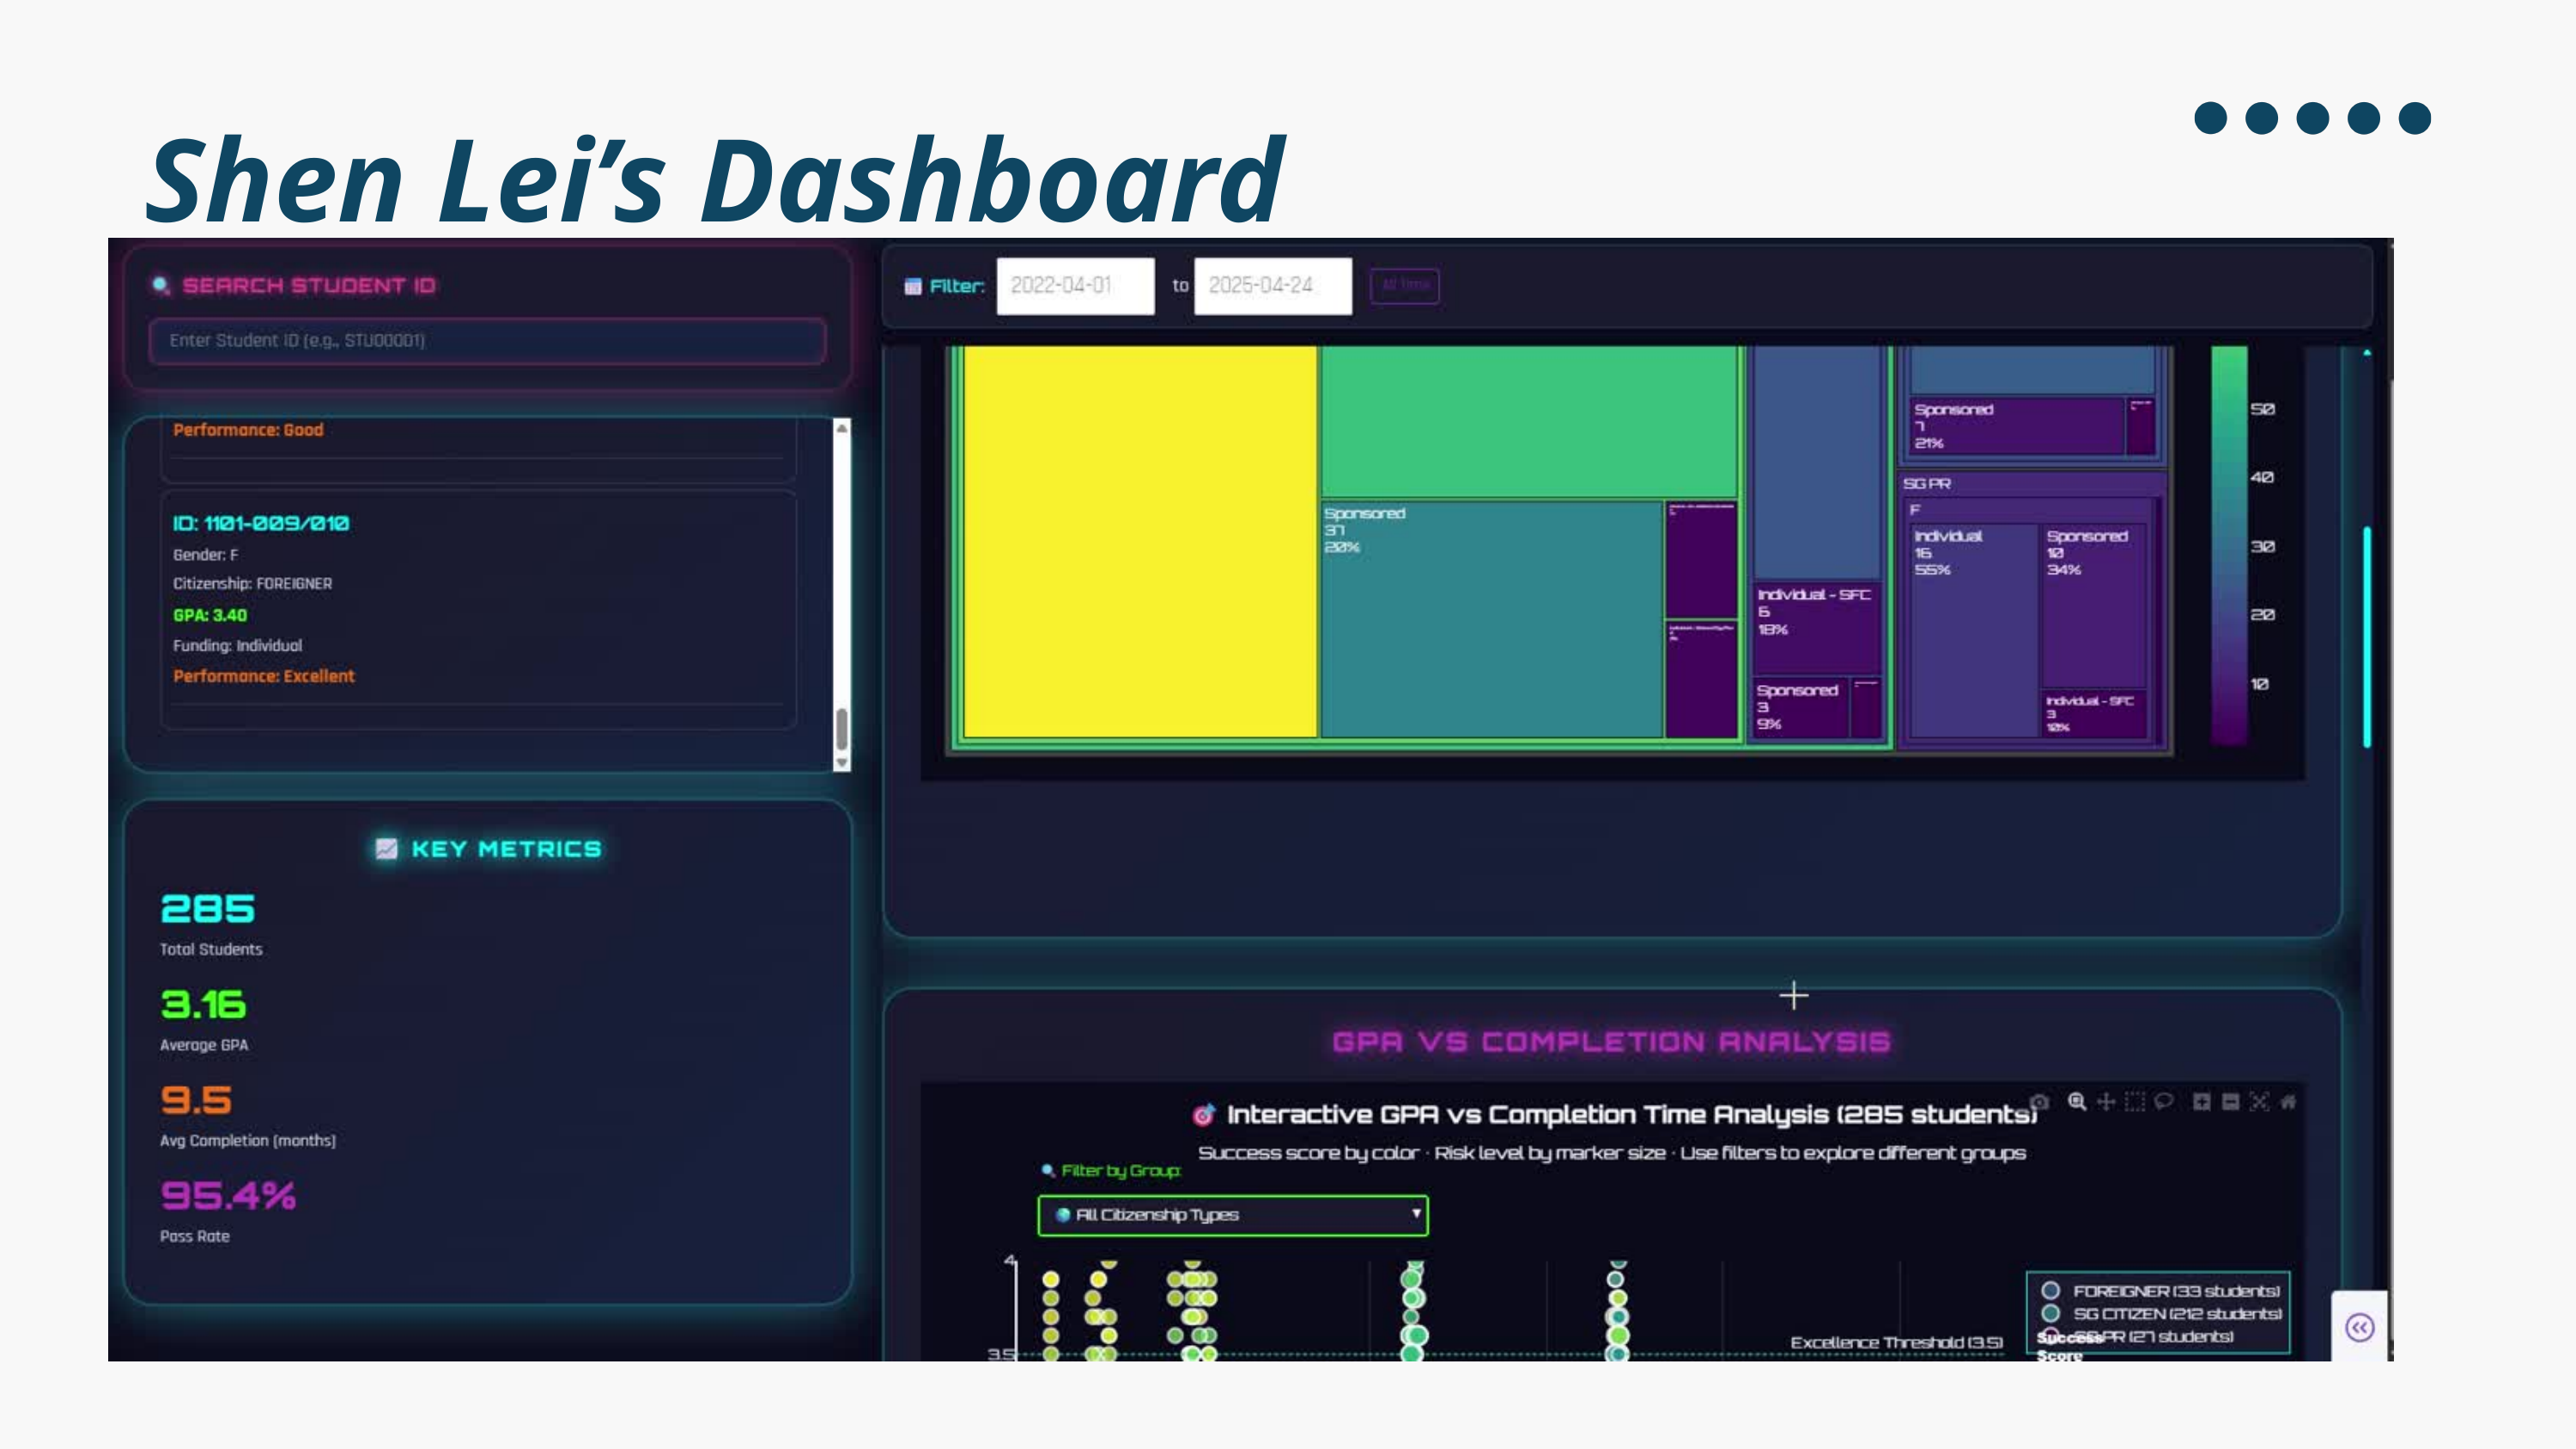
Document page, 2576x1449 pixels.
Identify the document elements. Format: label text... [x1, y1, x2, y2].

text_box Shen Lei’s Dashboard [144, 84, 2127, 233]
text_box [2194, 100, 2432, 136]
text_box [107, 237, 2395, 1362]
